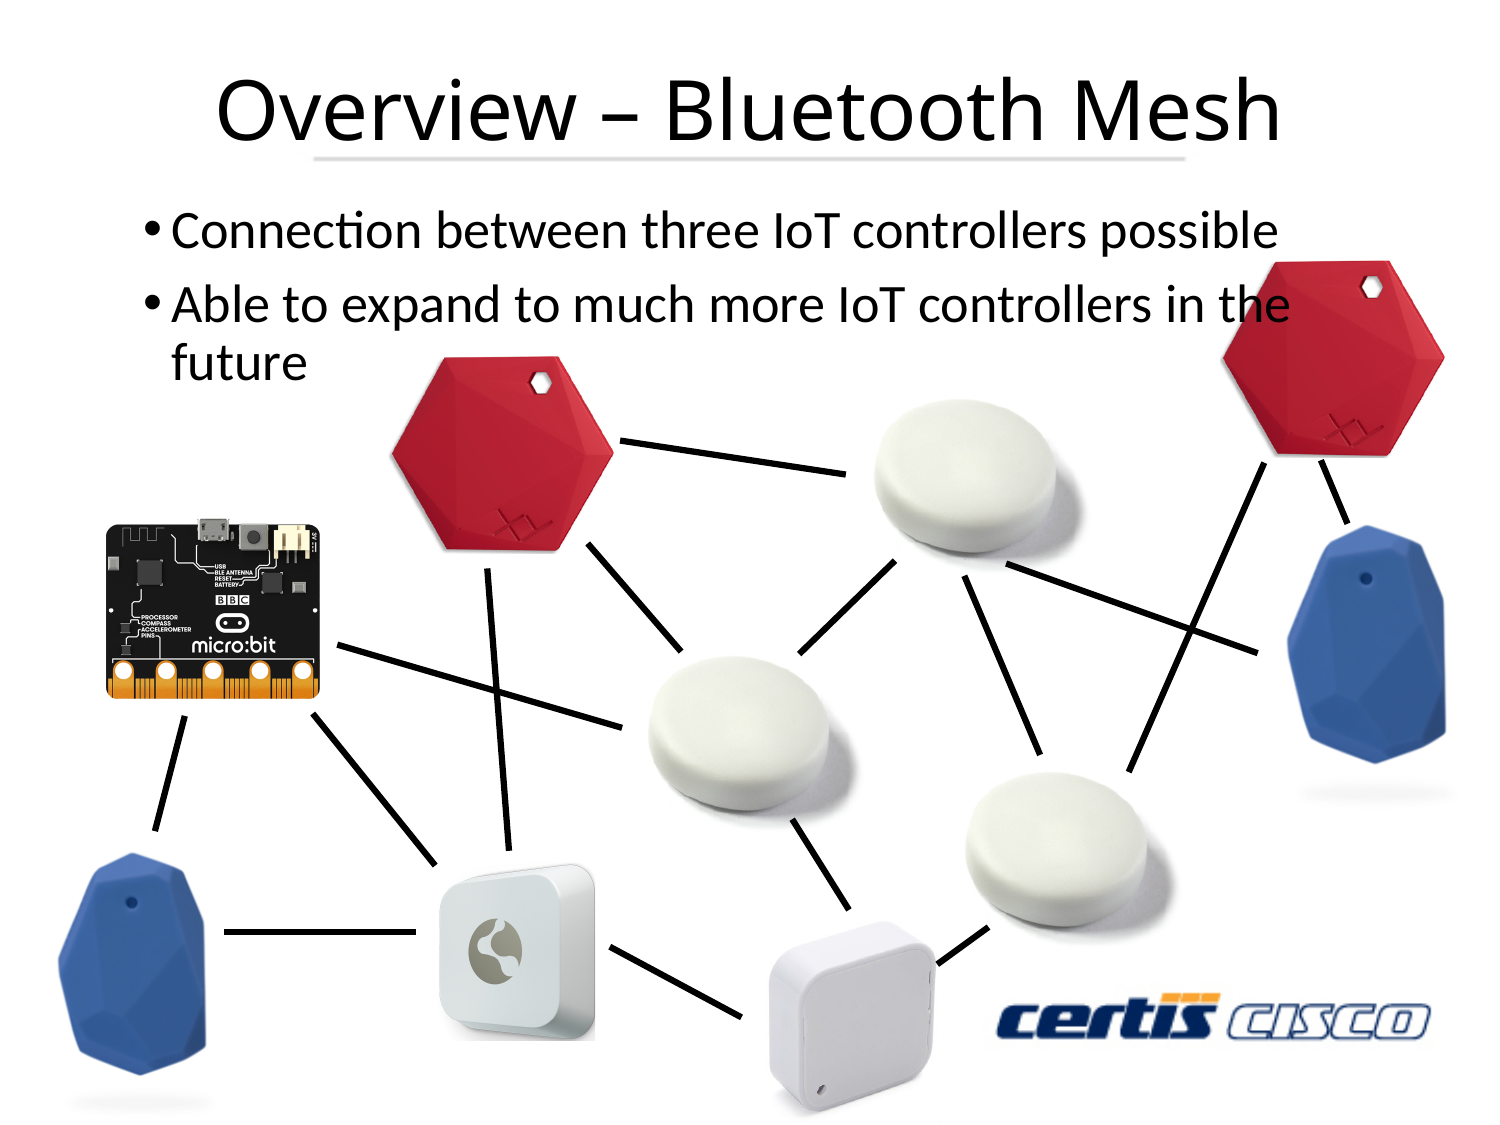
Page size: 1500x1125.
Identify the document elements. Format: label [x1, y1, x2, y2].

picture [0, 0, 1500, 1125]
text_box [1320, 460, 1348, 524]
text_box [509, 644, 623, 728]
text_box [964, 575, 1041, 755]
text_box [619, 440, 846, 475]
text_box [587, 543, 682, 652]
text_box [609, 946, 742, 1018]
text_box [799, 560, 896, 655]
text_box [937, 926, 989, 965]
text_box [1128, 462, 1265, 773]
text_box [487, 568, 509, 851]
text_box [337, 644, 487, 728]
text_box [792, 819, 849, 910]
text_box [312, 713, 436, 866]
text_box [1006, 563, 1128, 654]
text_box [154, 715, 185, 832]
